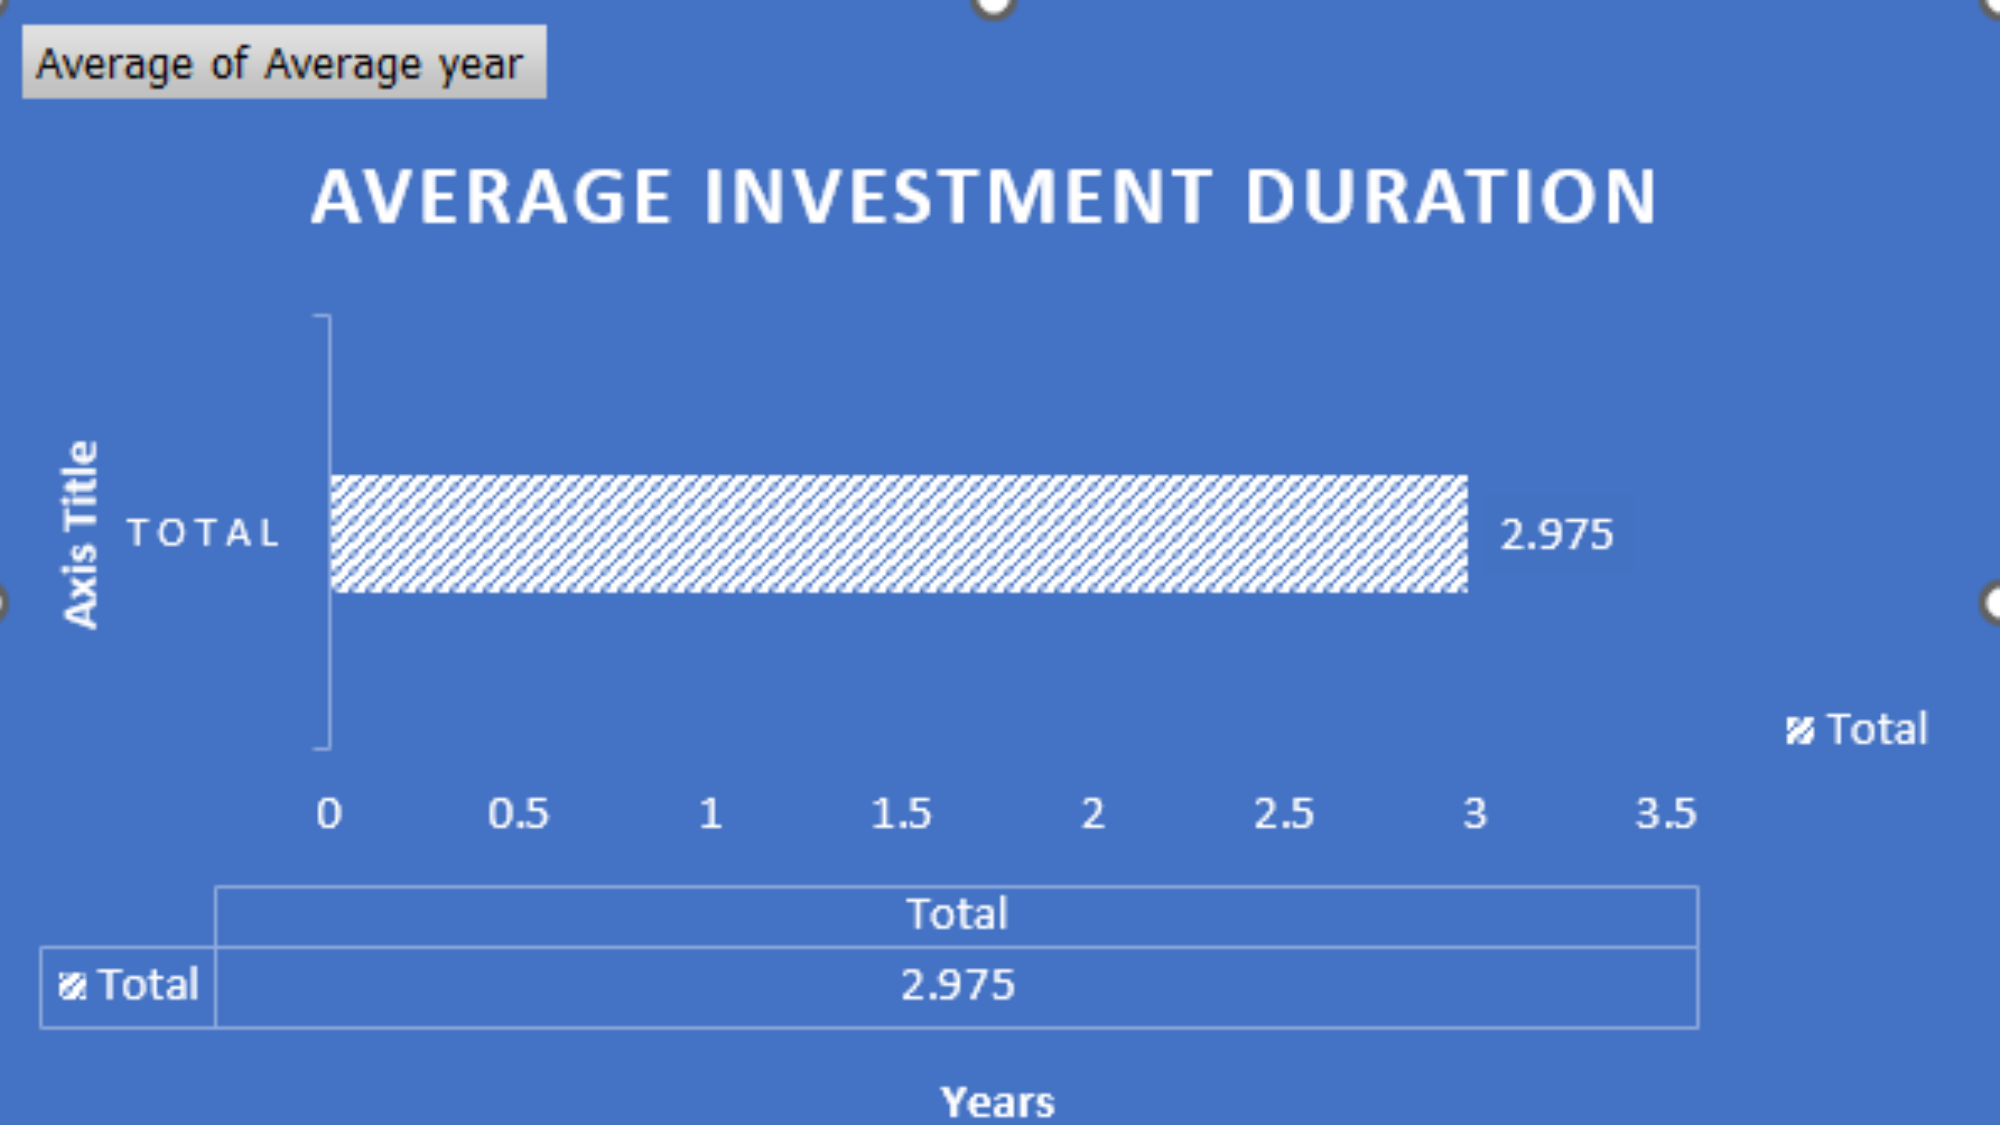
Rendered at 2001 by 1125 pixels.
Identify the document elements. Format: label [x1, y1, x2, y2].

text_box [0, 0, 2000, 1125]
